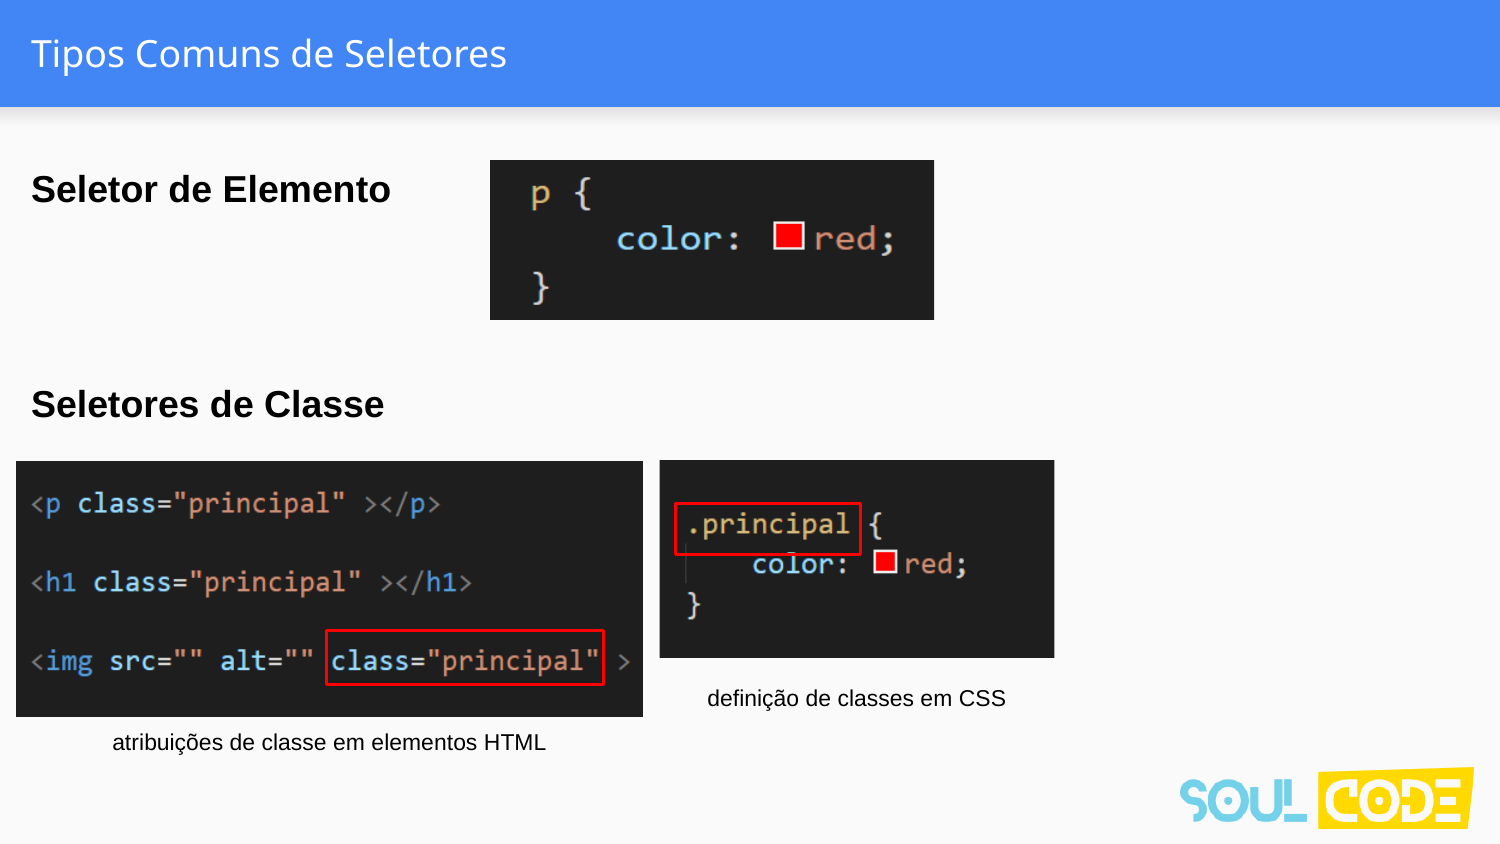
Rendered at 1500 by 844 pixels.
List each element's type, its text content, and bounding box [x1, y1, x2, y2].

picture [659, 460, 1055, 658]
text_box definição de classes em CSS [659, 670, 1055, 726]
picture [15, 450, 644, 718]
picture [489, 160, 935, 320]
picture [1180, 767, 1474, 829]
text_box Seletor de Elemento [16, 150, 637, 226]
title Tipos Comuns de Seletores [16, 2, 1464, 102]
text_box atribuições de classe em elementos HTML [16, 725, 643, 769]
text_box Seletores de Classe [16, 365, 460, 440]
